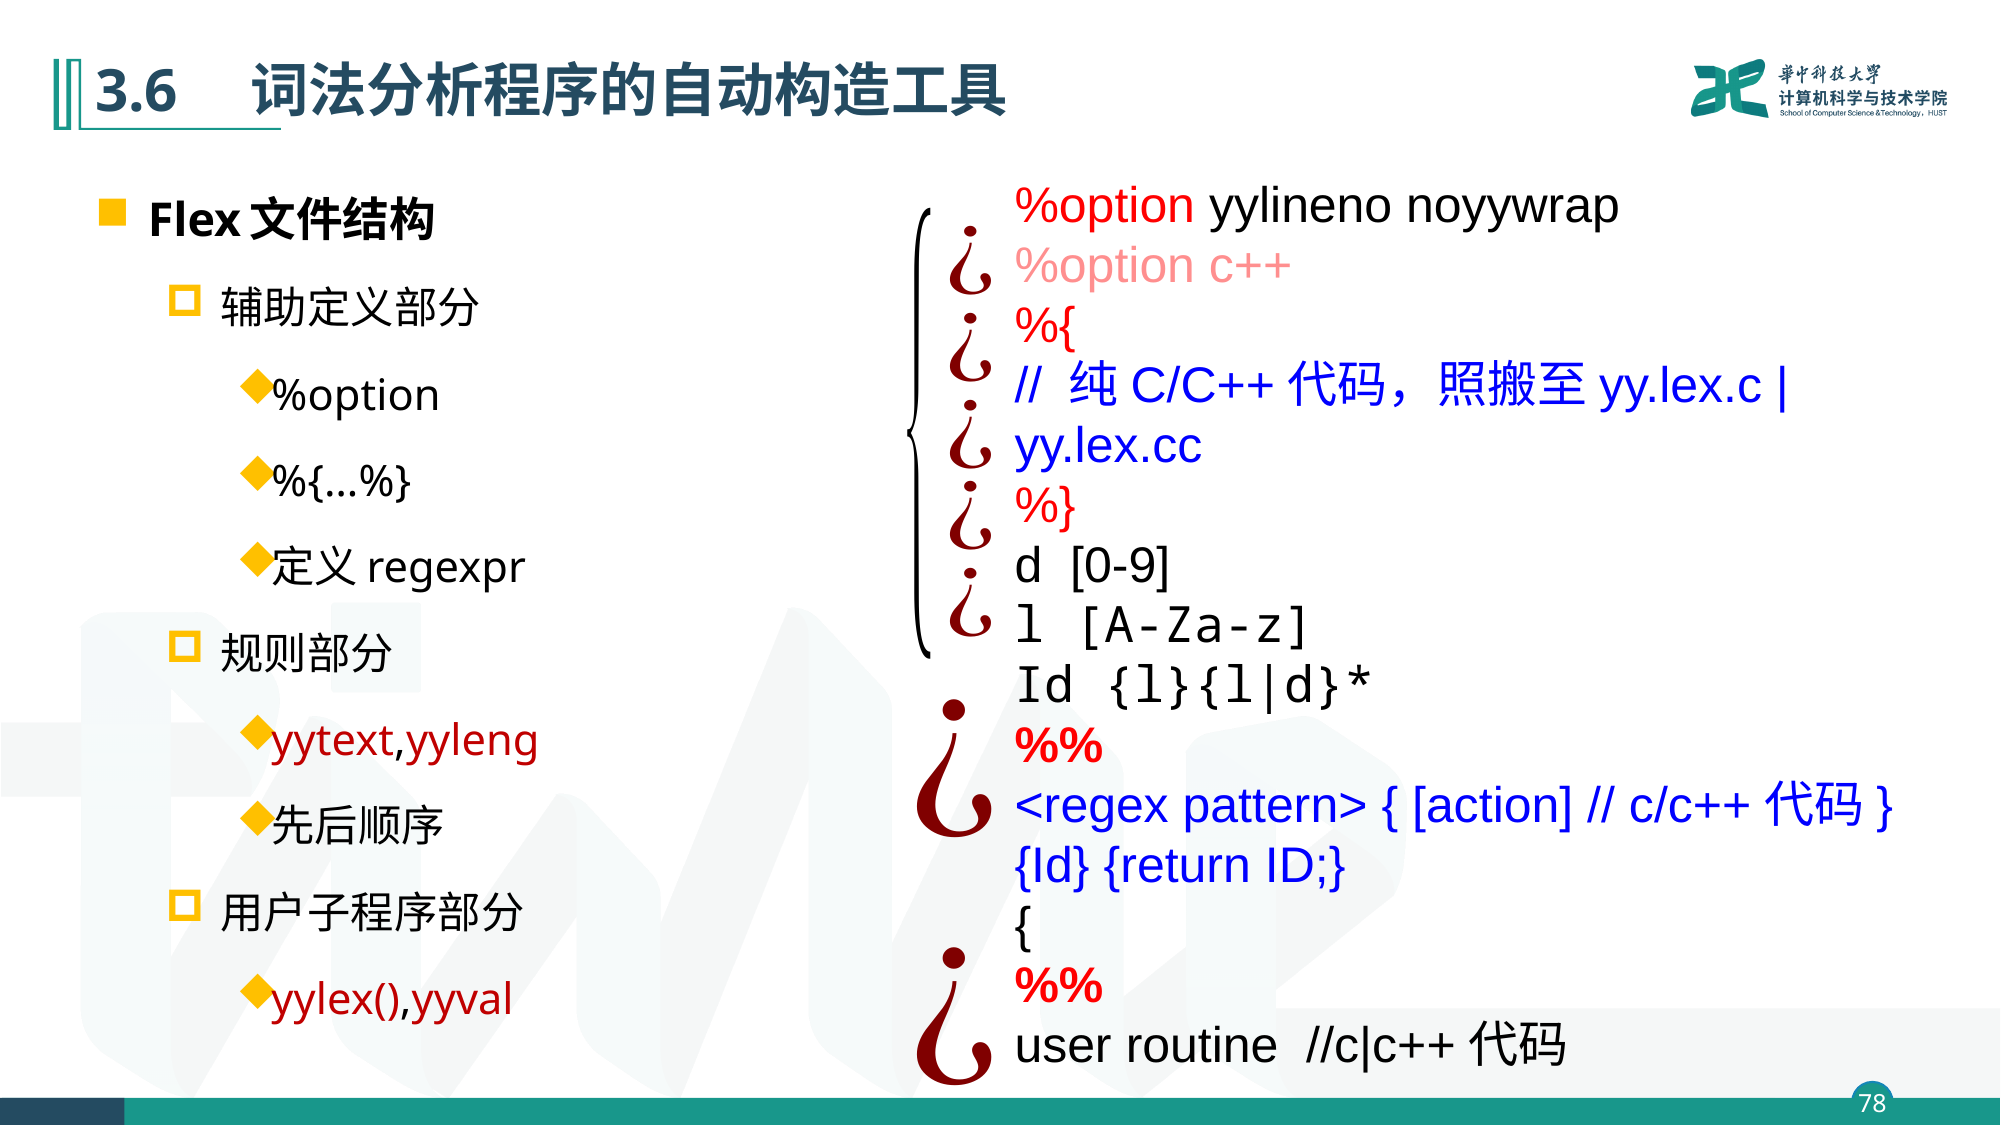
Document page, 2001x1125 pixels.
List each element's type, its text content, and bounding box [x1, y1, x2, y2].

list Flex文件结构 辅助定义部分 %option %{…%} 定义regexpr 规则部分 yytext,yyleng 先后顺序 用户子程序部分 yylex(),yyval [80, 154, 903, 1035]
text_box %option yylineno noyywrap %option c++ %{ // 纯C/C++代码，照搬至yy.lex.c | yy.lex.cc %} d [0-9] l [A-Za-z] Id {l}{l|d}* %% <regex pattern> { [action] // c/c++代码} {Id} {return ID;} { %% user routine //c|c++代码 [999, 164, 1962, 1125]
title 3.6 词法分析程序的自动构造工具 [80, 42, 1805, 144]
picture [1805, 59, 1947, 118]
